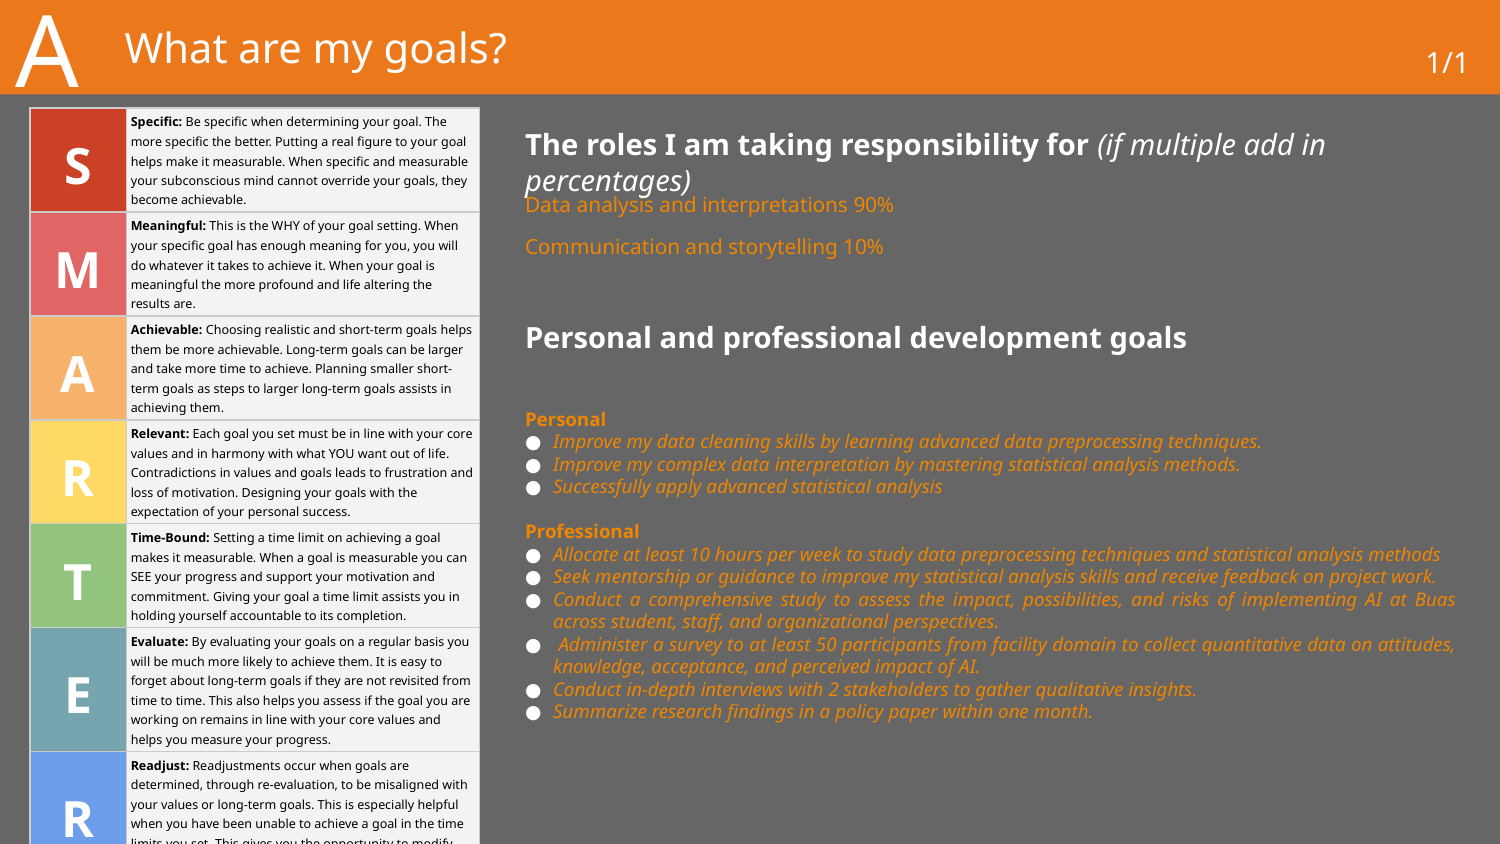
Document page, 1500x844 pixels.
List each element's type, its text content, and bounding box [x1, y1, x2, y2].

table_cell Relevant: Each goal you set must be in line with your core values and in harmony with what YOU want out of life. Contradictions in values and goals leads to frustration and loss of motivation. Designing your goals with the expectation of your personal success. [127, 421, 479, 523]
table_cell A [31, 317, 126, 419]
table_cell R [31, 421, 126, 523]
list Data analysis and interpretations 90% Communication and storytelling 10% Personal and professional development goals Personal Improve my data cleaning skills by learning advanced data preprocessing techniques. Improve my complex data interpretation by mastering statistical analysis methods. Successfully apply advanced statistical analysis Professional Allocate at least 10 hours per week to study data preprocessing techniques and statistical analysis methods Seek mentorship or guidance to improve my statistical analysis skills and receive feedback on project work. Conduct a comprehensive study to assess the impact, possibilities, and risks of implementing AI at Buas across student, staff, and organizational perspectives. Administer a survey to at least 50 participants from facility domain to collect quantitative data on attitudes, knowledge, acceptance, and perceived impact of AI. Conduct in-depth interviews with 2 stakeholders to gather qualitative insights. Summarize research findings in a policy paper within one month. [510, 176, 1470, 813]
table_cell T [31, 524, 126, 627]
table_cell Meaningful: This is the WHY of your goal setting. When your specific goal has enough meaning for you, you will do whatever it takes to achieve it. When your goal is meaningful the more profound and life altering the results are. [127, 213, 479, 315]
table_cell R [31, 752, 126, 844]
table_cell Readjust: Readjustments occur when goals are determined, through re-evaluation, to be misaligned with your values or long-term goals. This is especially helpful when you have been unable to achieve a goal in the time limits you set. This gives you the opportunity to modify your approach and increase your chances of success. [127, 752, 479, 844]
table_cell Evaluate: By evaluating your goals on a regular basis you will be much more likely to achieve them. It is easy to forget about long-term goals if they are not revisited from time to time. This also helps you assess if the goal you are working on remains in line with your core values and helps you measure your progress. [127, 628, 479, 751]
table_header Specific: Be specific when determining your goal. The more specific the better. Putting a real figure to your goal helps make it measurable. When specific and measurable your subconscious mind cannot override your goals, they become achievable. [127, 109, 479, 211]
table_cell M [31, 213, 126, 315]
table_cell Time-Bound: Setting a time limit on achieving a goal makes it measurable. When a goal is measurable you can SEE your progress and support your motivation and commitment. Giving your goal a time limit assists you in holding yourself accountable to its completion. [127, 524, 479, 627]
title A [0, 0, 95, 94]
table_cell E [31, 628, 126, 751]
table_cell Achievable: Choosing realistic and short-term goals helps them be more achievable. Long-term goals can be larger and take more time to achieve. Planning smaller short-term goals as steps to larger long-term goals assists in achieving them. [127, 317, 479, 419]
subtitle The roles I am taking responsibility for (if multiple add in percentages) [510, 109, 1470, 176]
table_header S [31, 109, 126, 211]
title What are my goals? [109, 0, 1010, 94]
title 1/1 [1159, 0, 1485, 94]
